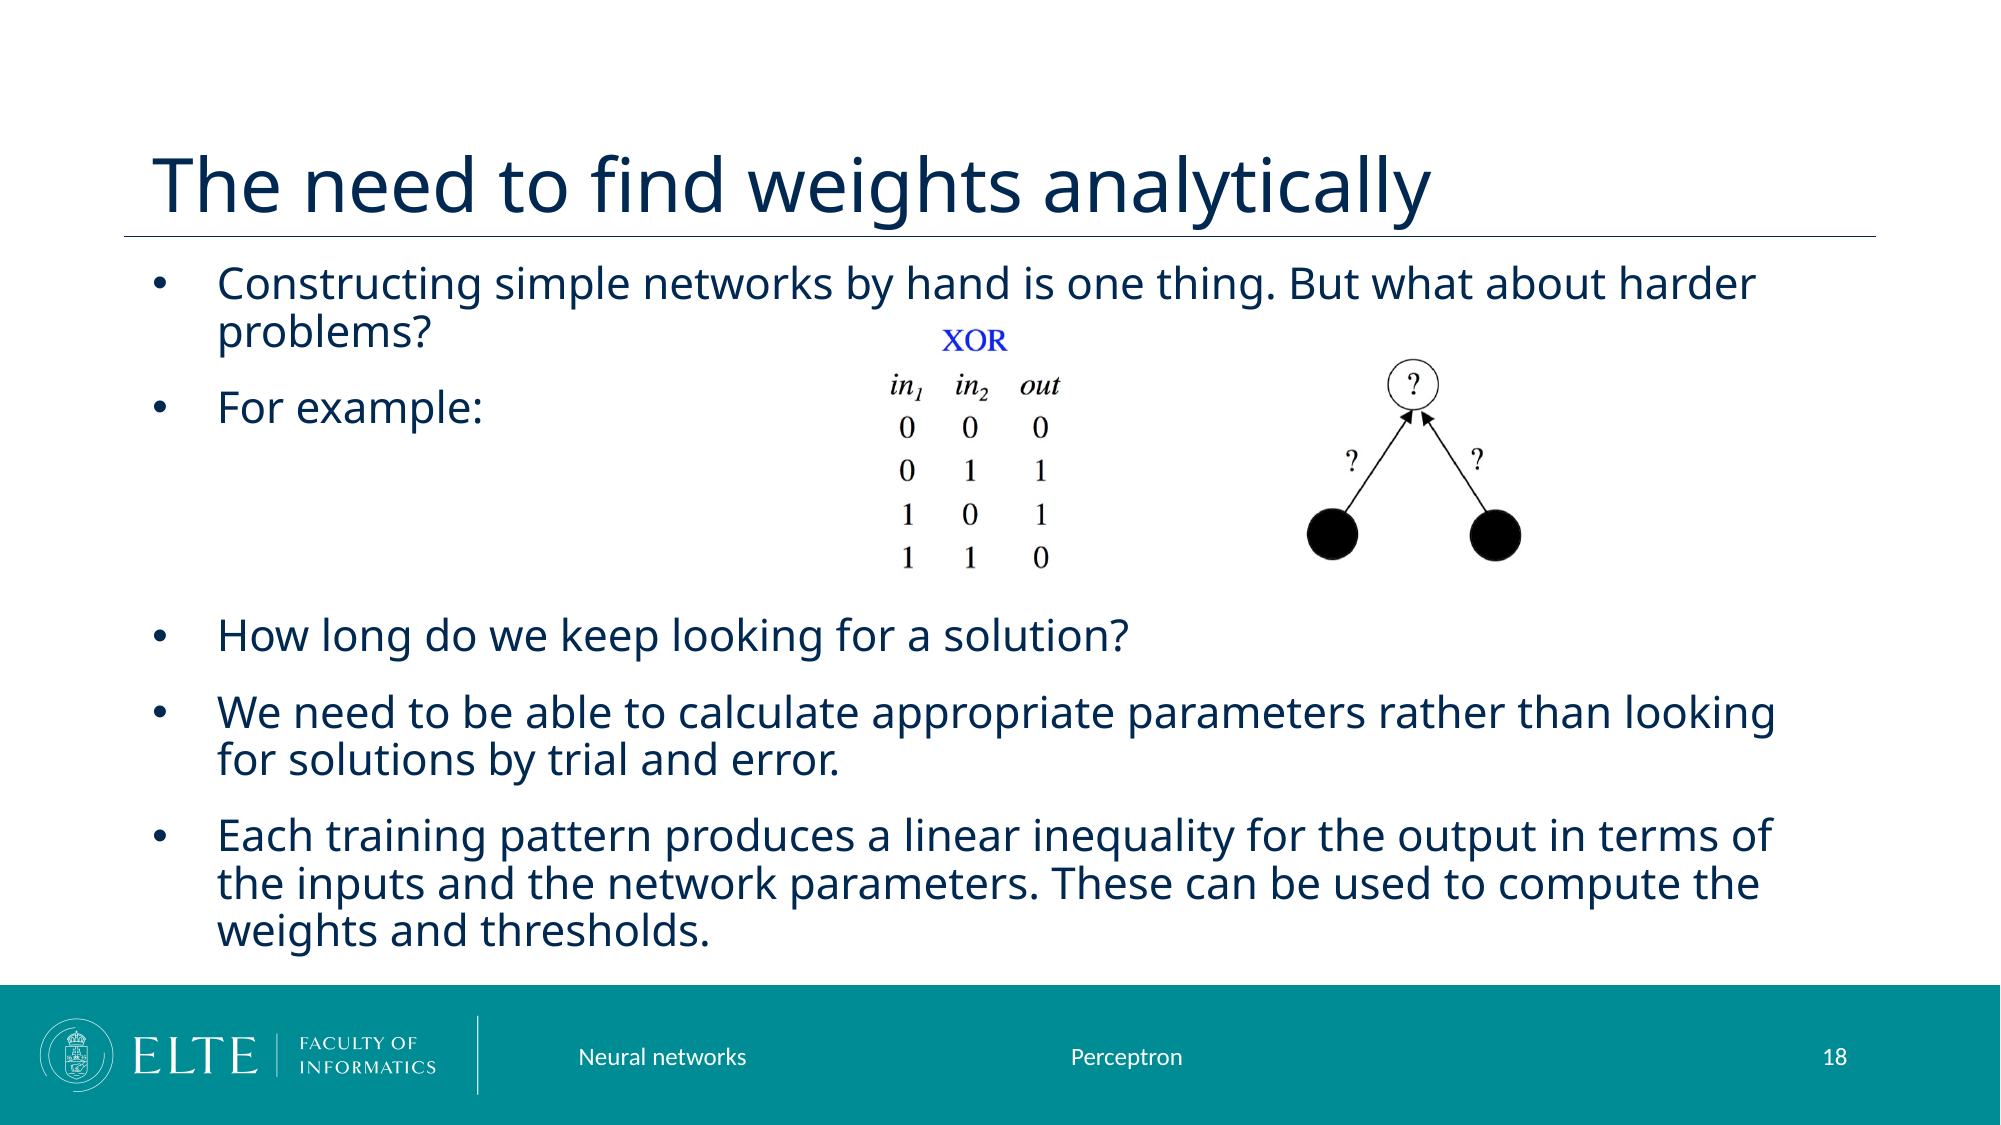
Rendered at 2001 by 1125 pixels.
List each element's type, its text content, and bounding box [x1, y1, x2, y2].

list Constructing simple networks by hand is one thing. But what about harder problems? For example: How long do we keep looking for a solution? We need to be able to calculate appropriate parameters rather than looking for solutions by trial and error. Each training pattern produces a linear inequality for the output in terms of the inputs and the network parameters. These can be used to compute the weights and thresholds. [137, 254, 1863, 968]
slide_number 18 [1563, 1026, 1863, 1085]
picture [0, 985, 2000, 1125]
picture [855, 310, 1549, 578]
title The need to find weights analytically [137, 59, 1863, 237]
slide_number Neural networks [563, 1025, 789, 1085]
footer Perceptron [789, 1025, 1465, 1085]
